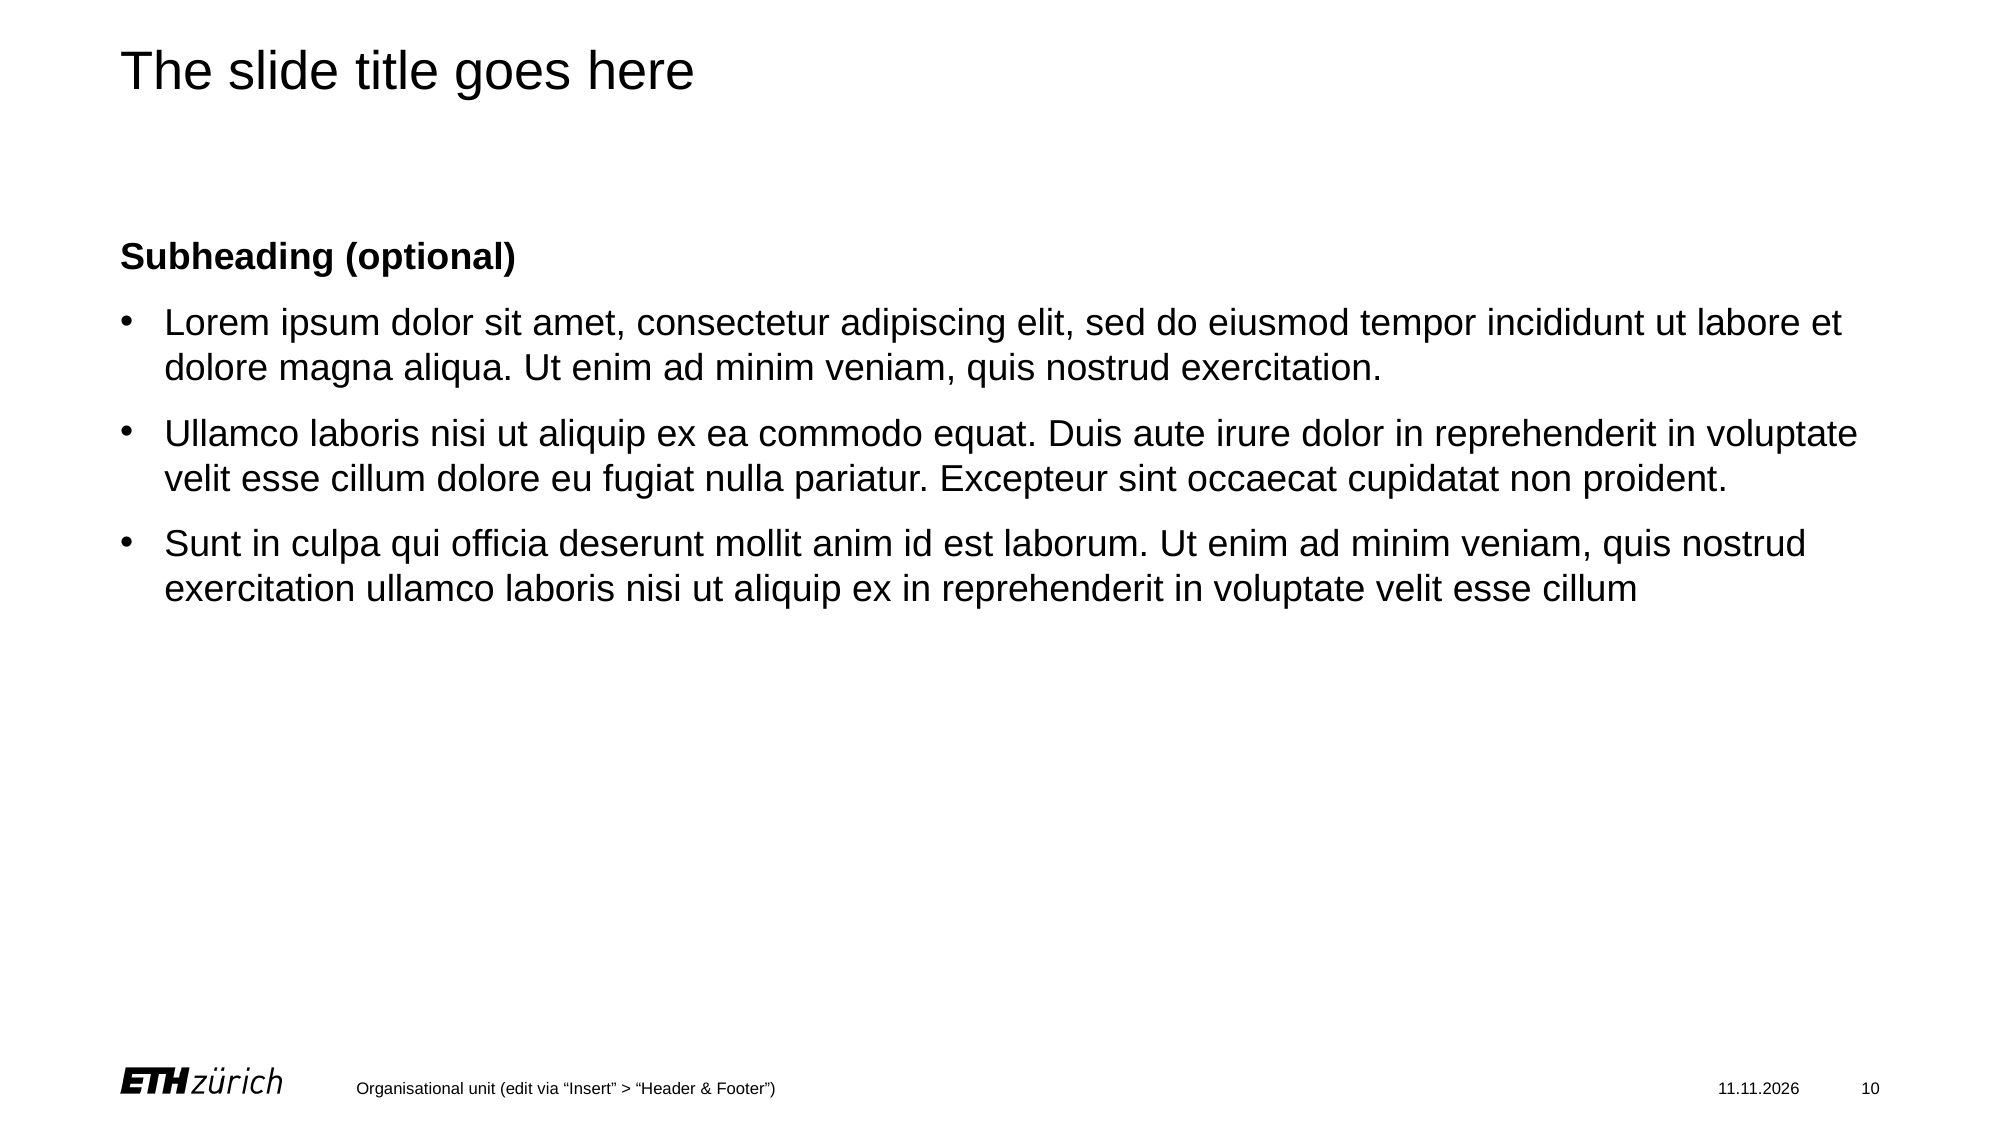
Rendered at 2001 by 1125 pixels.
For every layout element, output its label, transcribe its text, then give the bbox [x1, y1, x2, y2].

title The slide title goes here [120, 42, 1880, 191]
slide_number 10 [1827, 1069, 1880, 1106]
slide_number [1718, 1069, 1819, 1106]
picture [120, 1067, 282, 1094]
list Subheading (optional) Lorem ipsum dolor sit amet, consectetur adipiscing elit, sed do eiusmod tempor incididunt ut labore et dolore magna aliqua. Ut enim ad minim veniam, quis nostrud exercitation. Ullamco laboris nisi ut aliquip ex ea commodo equat. Duis aute irure dolor in reprehenderit in voluptate velit esse cillum dolore eu fugiat nulla pariatur. Excepteur sint occaecat cupidatat non proident. Sunt in culpa qui officia deserunt mollit anim id est laborum. Ut enim ad minim veniam, quis nostrud exercitation ullamco laboris nisi ut aliquip ex in reprehenderit in voluptate velit esse cillum [120, 231, 1880, 1000]
footer Organisational unit (edit via “Insert” > “Header & Footer”) [356, 1069, 1243, 1106]
